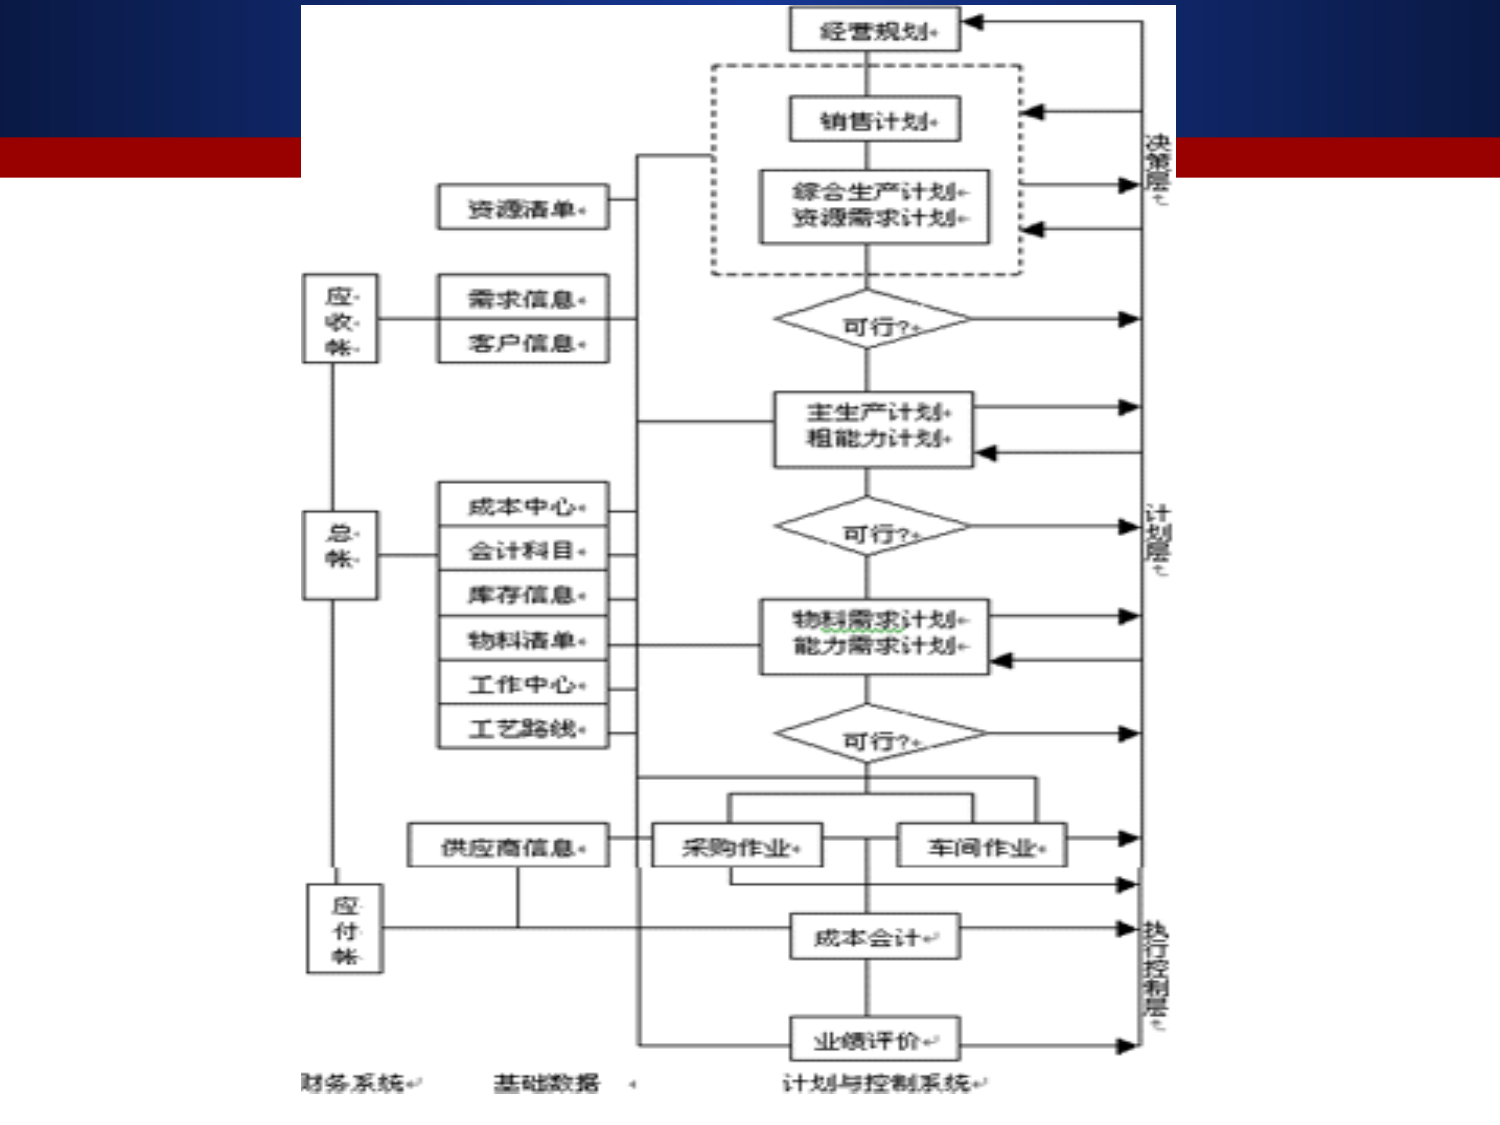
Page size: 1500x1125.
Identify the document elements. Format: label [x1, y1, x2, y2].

picture [300, 5, 1176, 1095]
